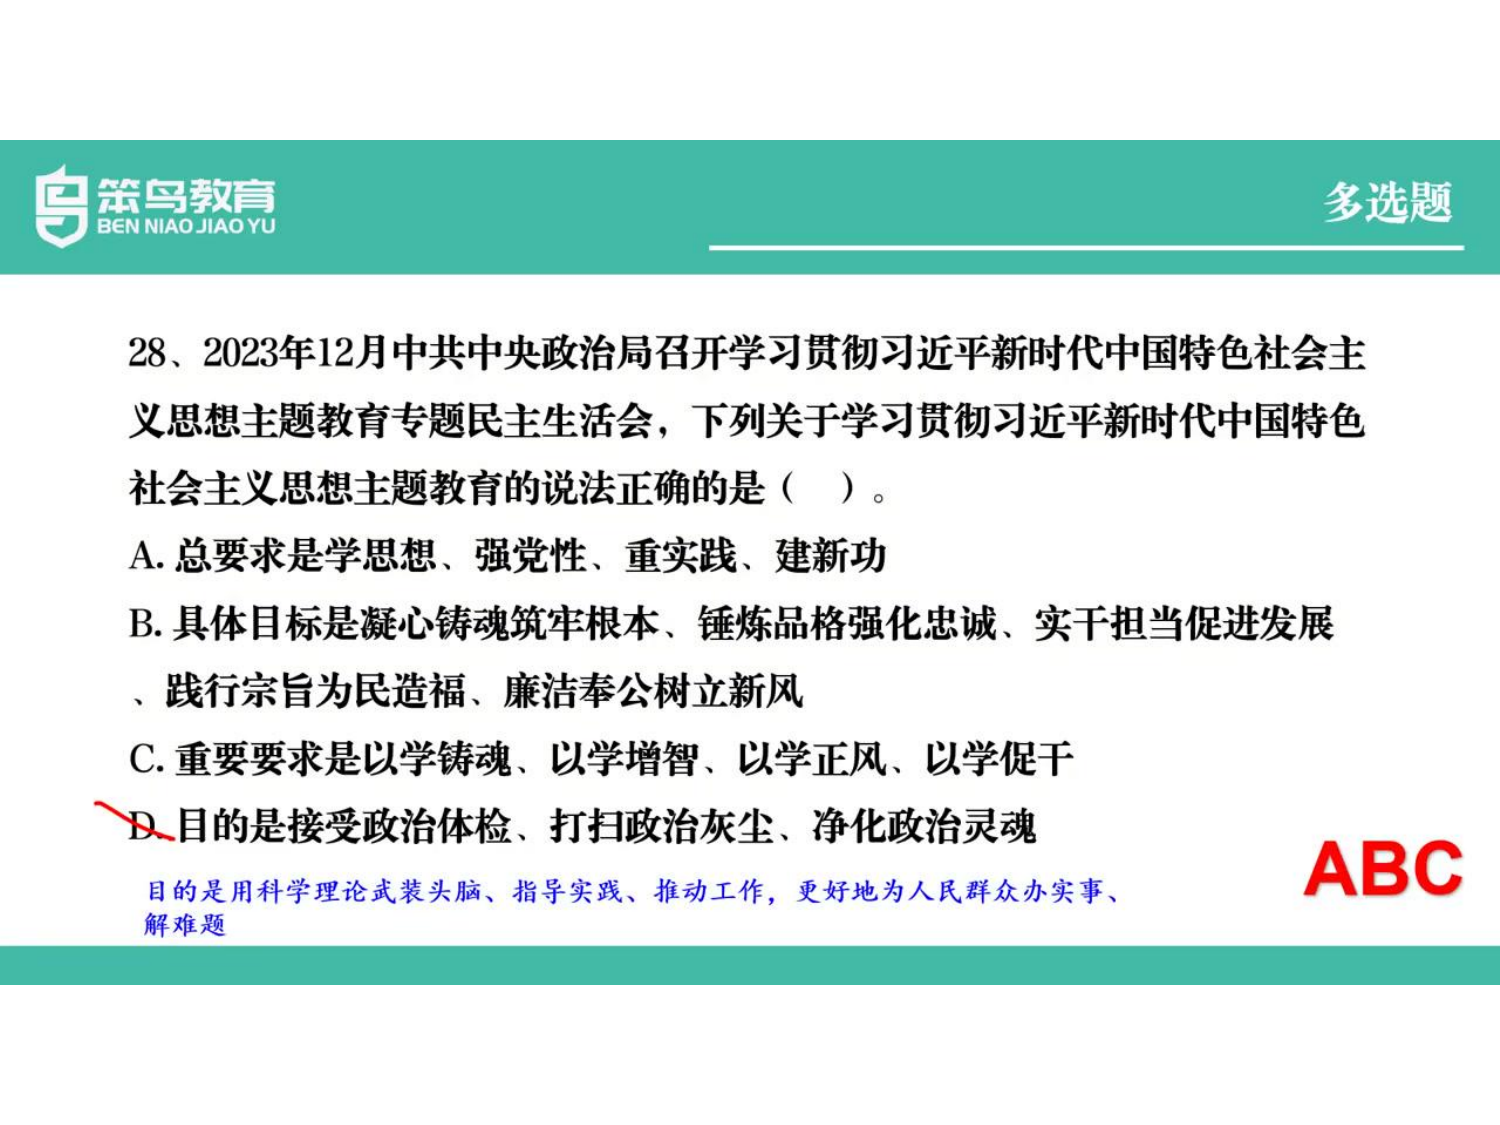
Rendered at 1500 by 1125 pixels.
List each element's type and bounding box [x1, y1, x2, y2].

picture [0, 140, 1500, 985]
